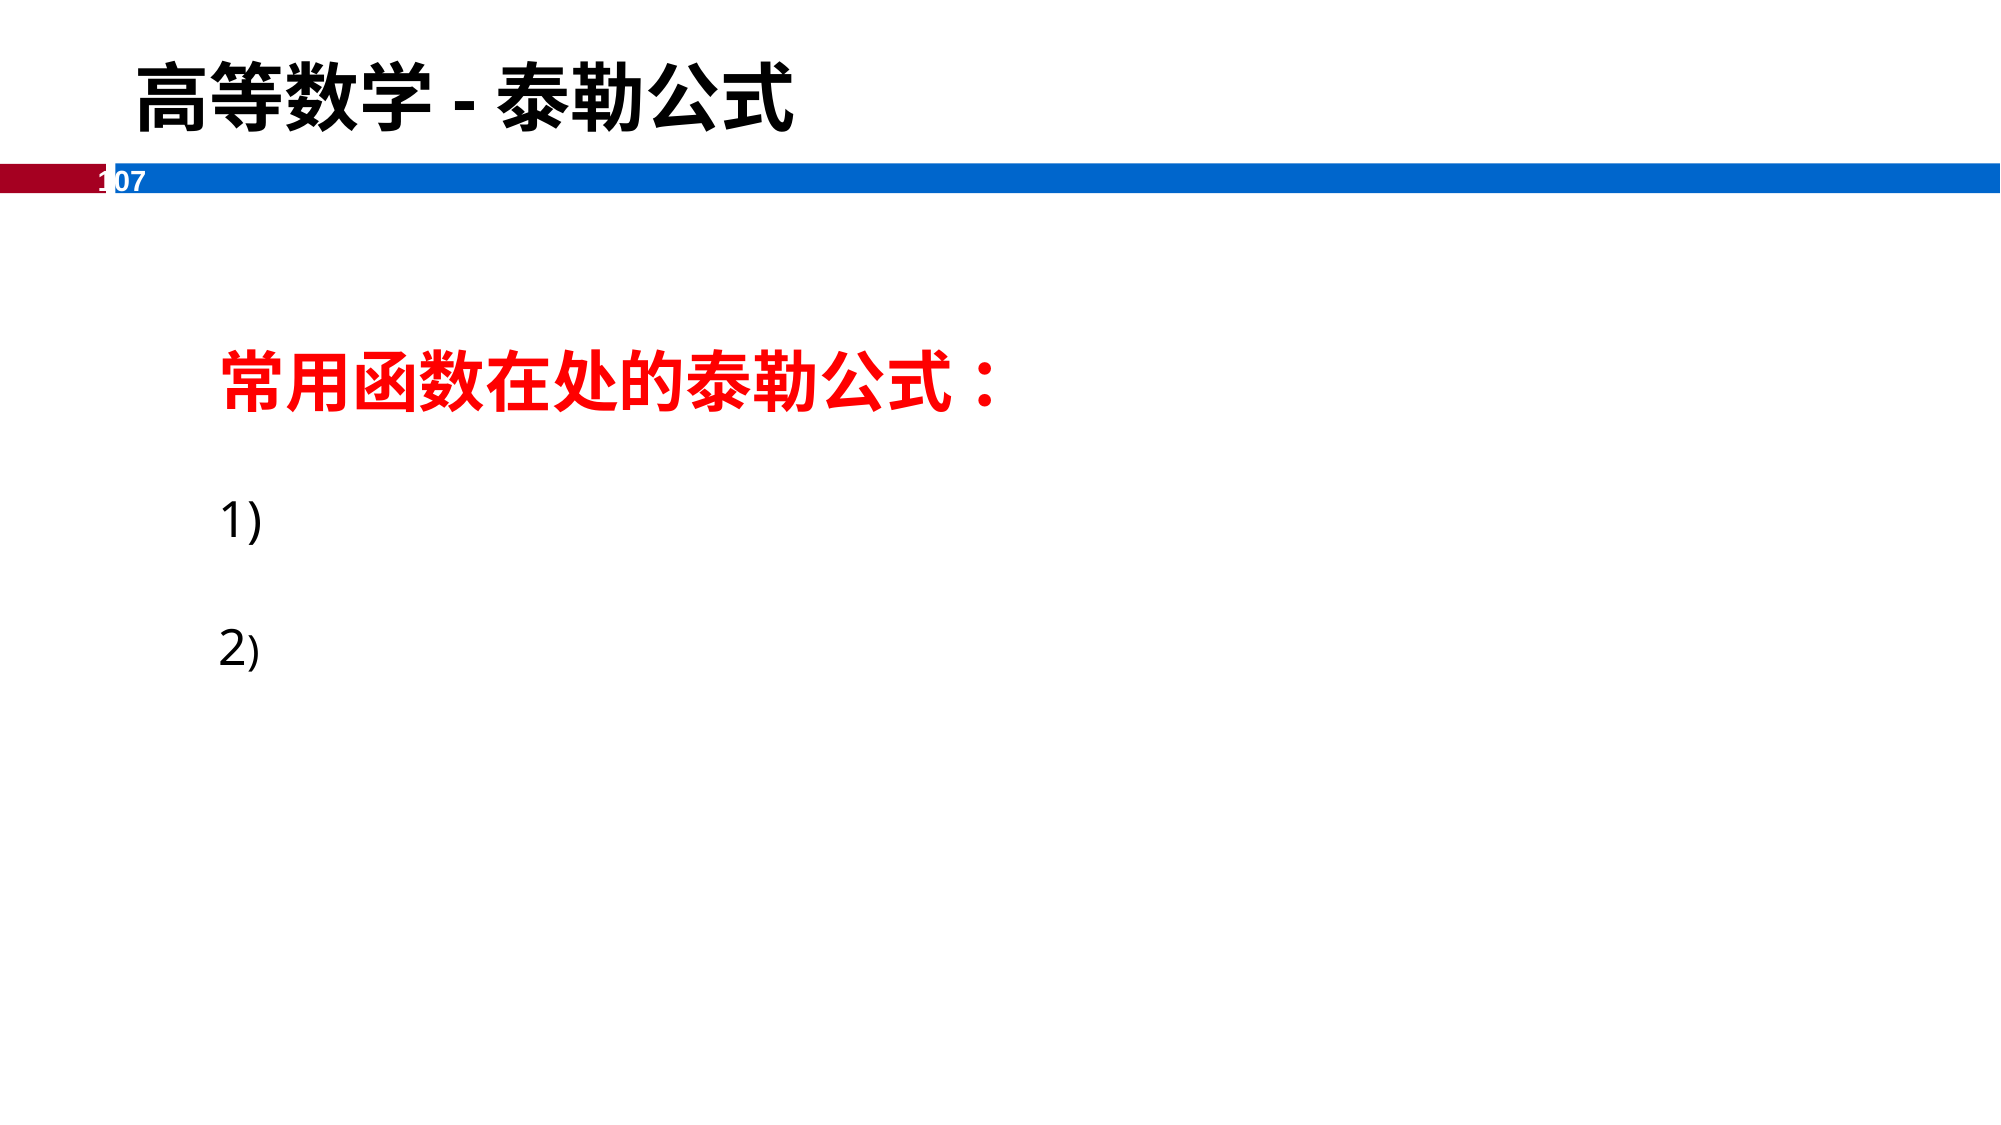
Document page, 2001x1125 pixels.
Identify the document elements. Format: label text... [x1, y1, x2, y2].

text_box 高等数学-泰勒公式 [119, 41, 1284, 239]
